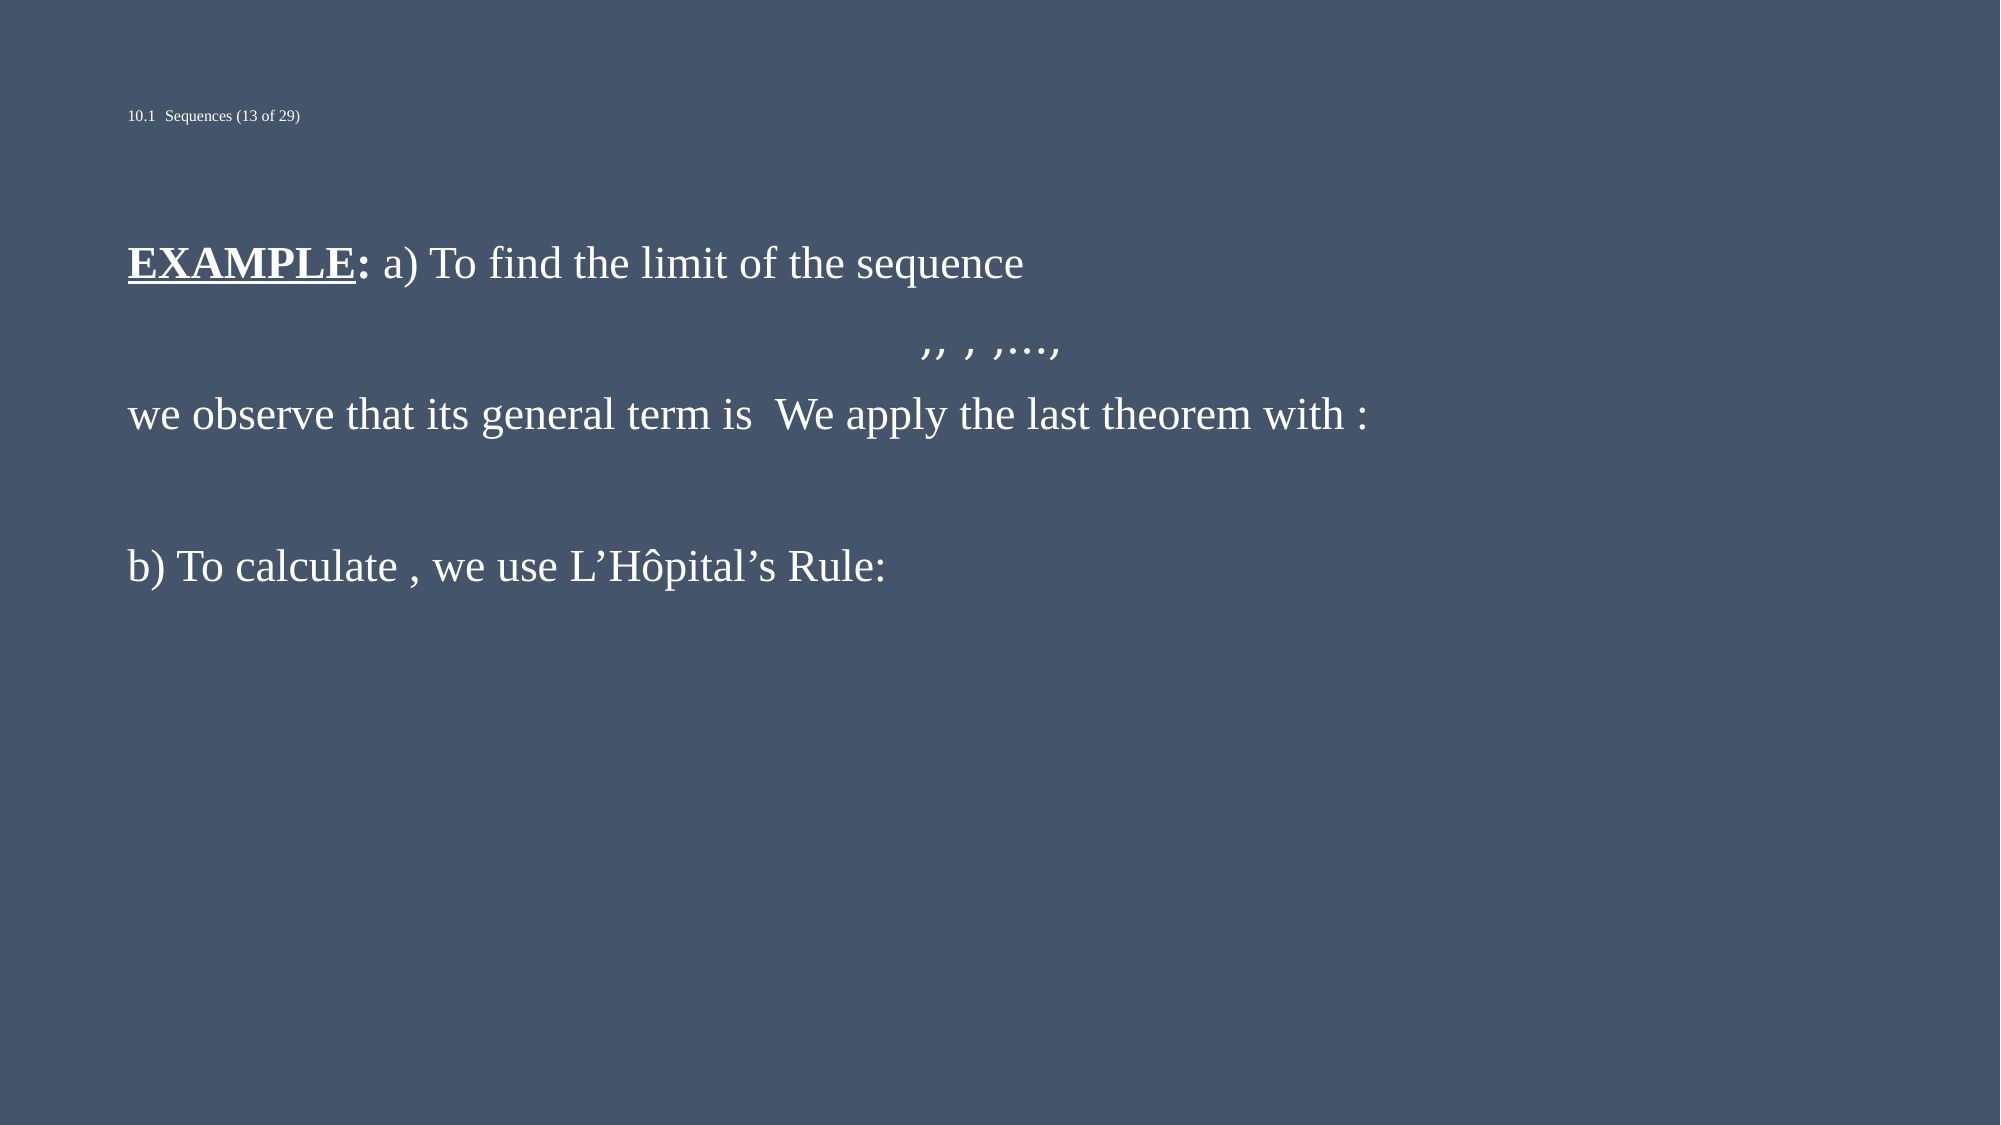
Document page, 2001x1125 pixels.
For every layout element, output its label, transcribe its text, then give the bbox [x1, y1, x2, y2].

title 10.1 Sequences (13 of 29) [112, 99, 1775, 203]
